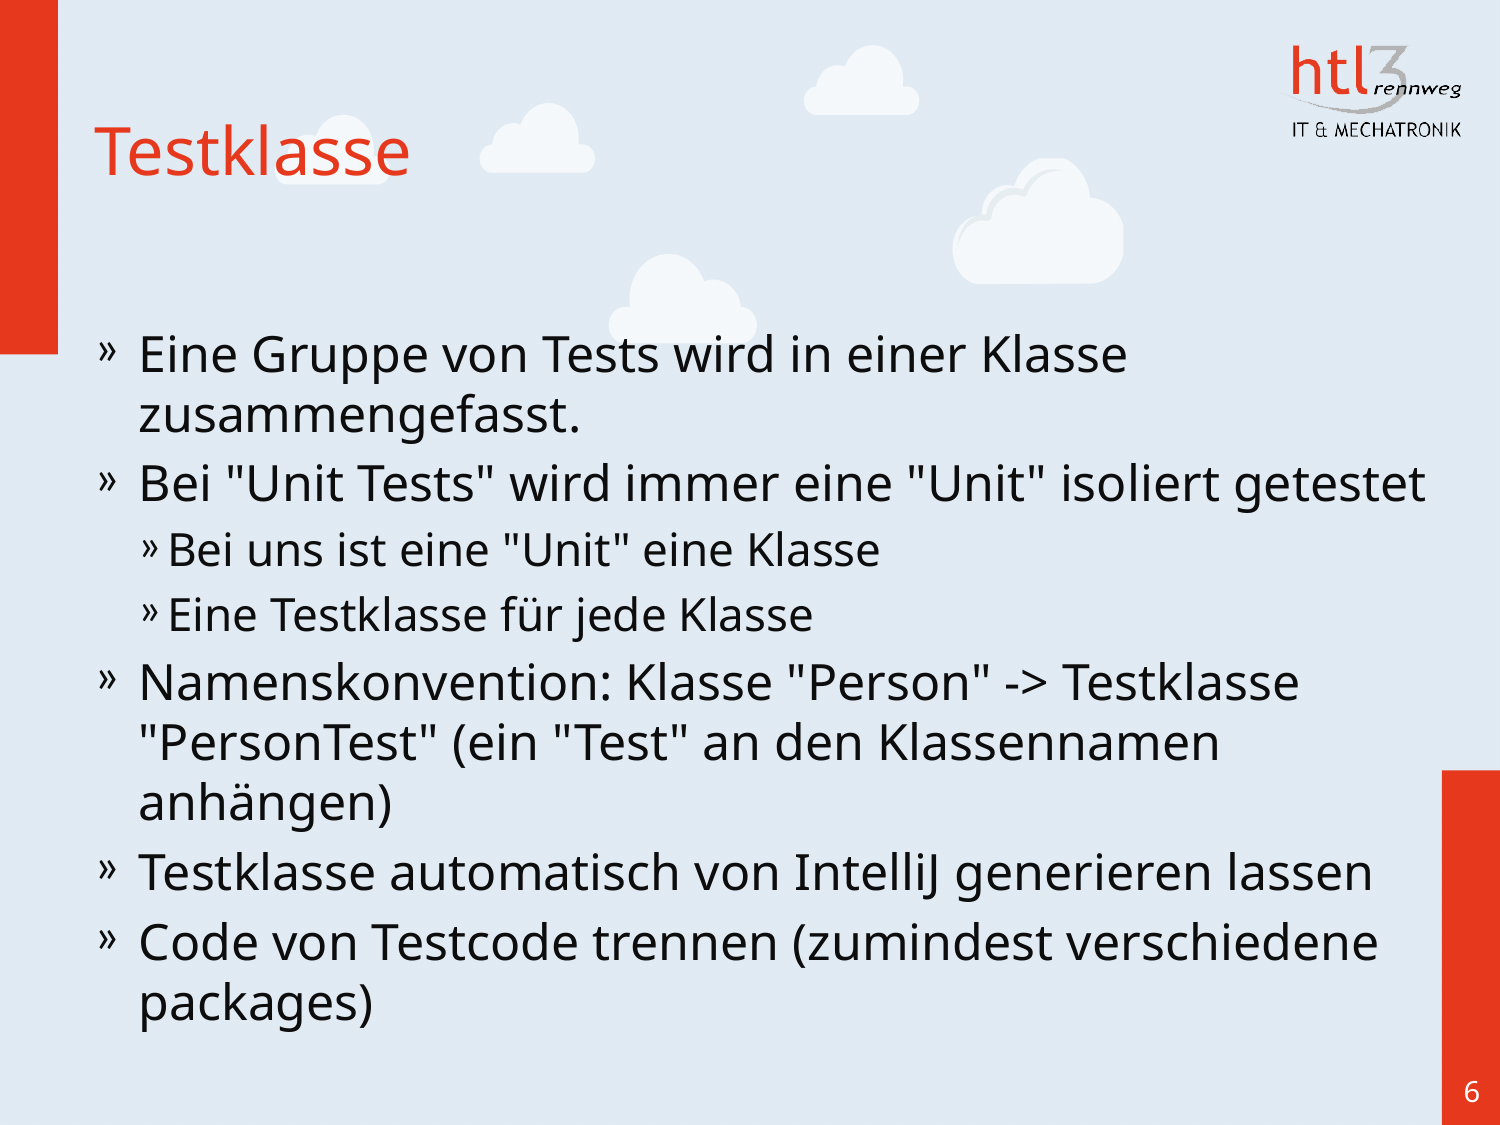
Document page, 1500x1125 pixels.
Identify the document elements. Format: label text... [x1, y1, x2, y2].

list Eine Gruppe von Tests wird in einer Klasse zusammengefasst. Bei "Unit Tests" wird immer eine "Unit" isoliert getestet Bei uns ist eine "Unit" eine Klasse Eine Testklasse für jede Klasse Namenskonvention: Klasse "Person" -> Testklasse "PersonTest" (ein "Test" an den Klassennamen anhängen) Testklasse automatisch von IntelliJ generieren lassen Code von Testcode trennen (zumindest verschiedene packages) [79, 314, 1459, 1034]
picture [0, 0, 1500, 1125]
title Testklasse [79, 101, 1282, 197]
